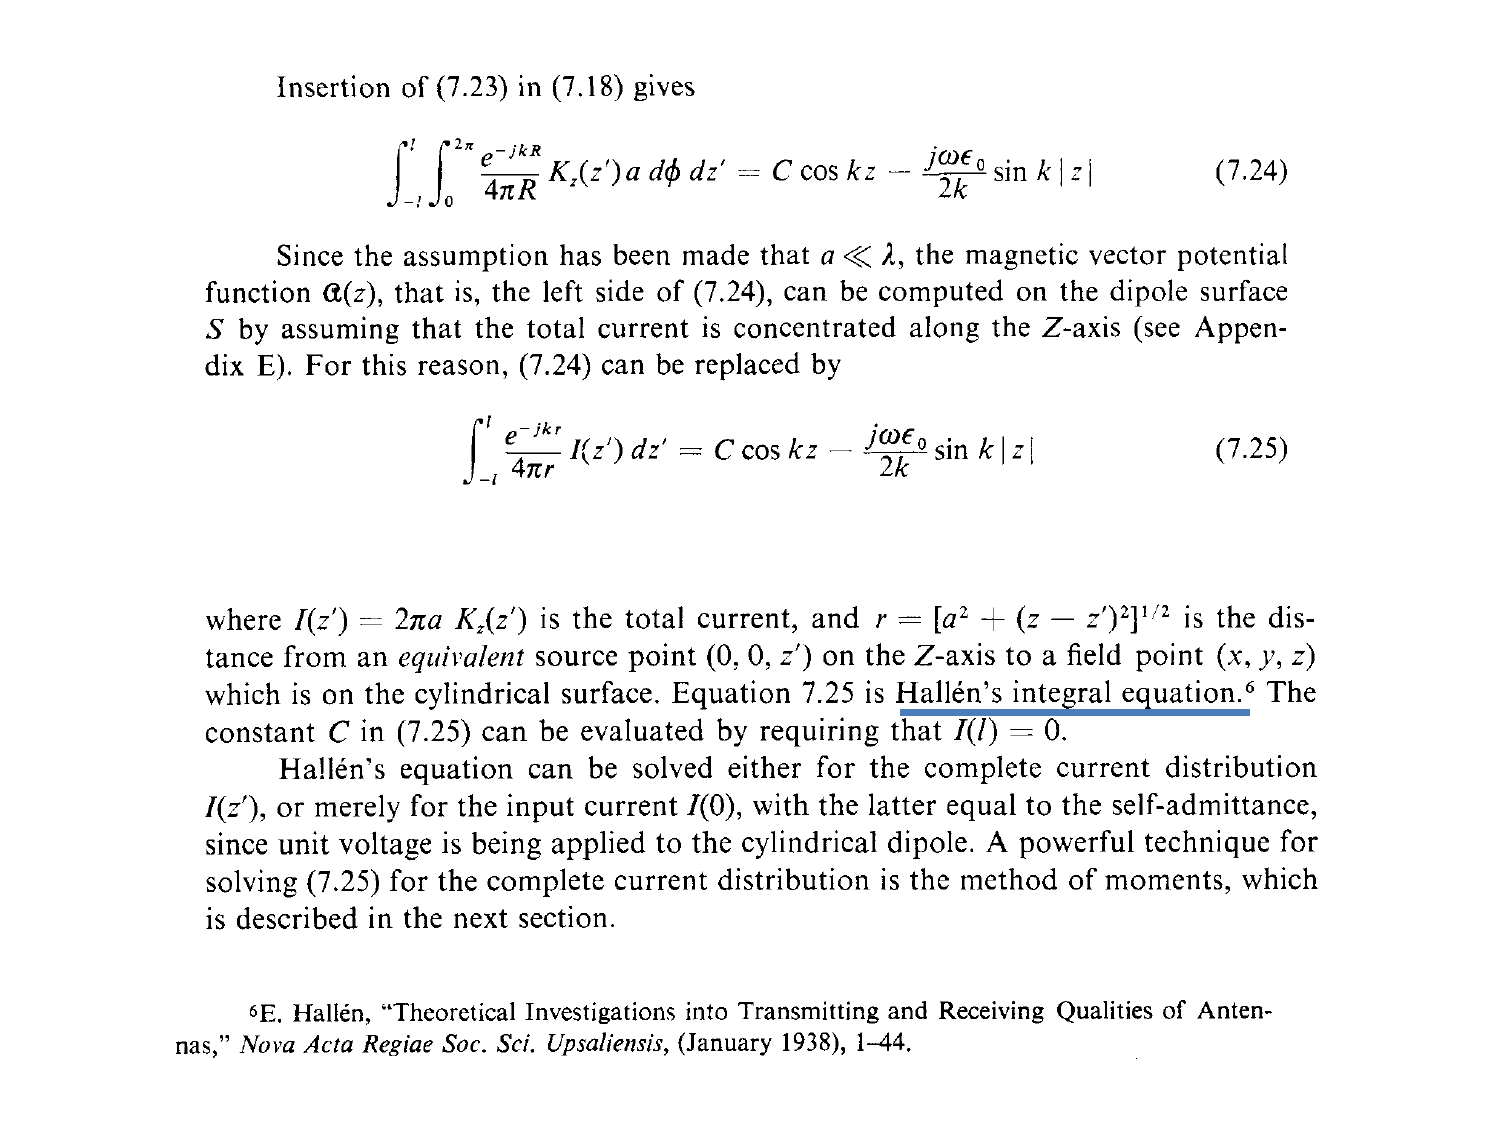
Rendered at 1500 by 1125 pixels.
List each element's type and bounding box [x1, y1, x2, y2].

picture [140, 587, 1421, 956]
picture [137, 74, 1339, 526]
picture [145, 987, 1339, 1062]
